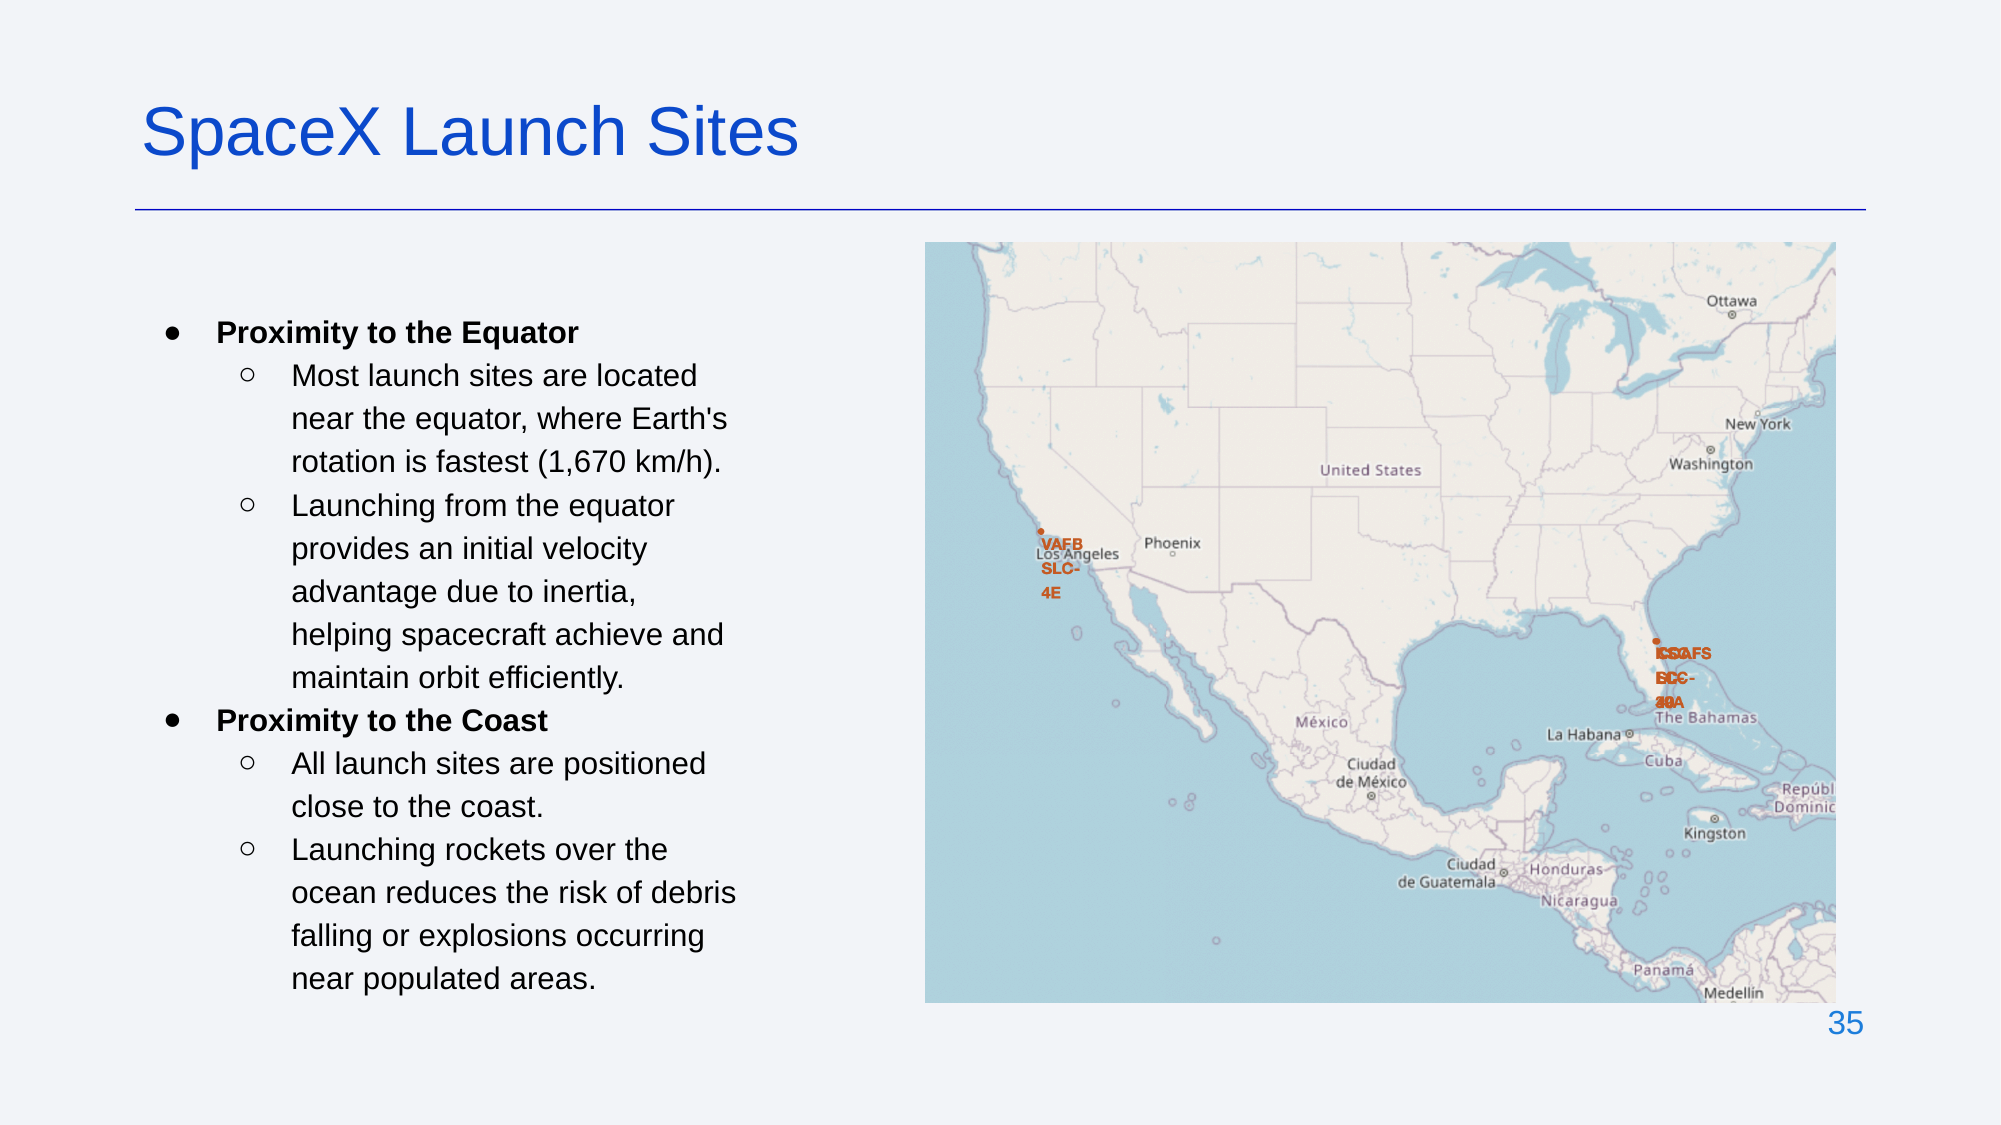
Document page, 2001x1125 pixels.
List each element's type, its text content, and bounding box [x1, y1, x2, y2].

list Proximity to the Equator Most launch sites are located near the equator, where Earth's rotation is fastest (1,670 km/h). Launching from the equator provides an initial velocity advantage due to inertia, helping spacecraft achieve and maintain orbit efficiently. Proximity to the Coast All launch sites are positioned close to the coast. Launching rockets over the ocean reduces the risk of debris falling or explosions occurring near populated areas. [126, 299, 757, 1014]
text_box SpaceX Launch Sites [126, 88, 1852, 179]
slide_number ‹#› [1429, 988, 1880, 1055]
picture [0, 0, 2001, 1125]
